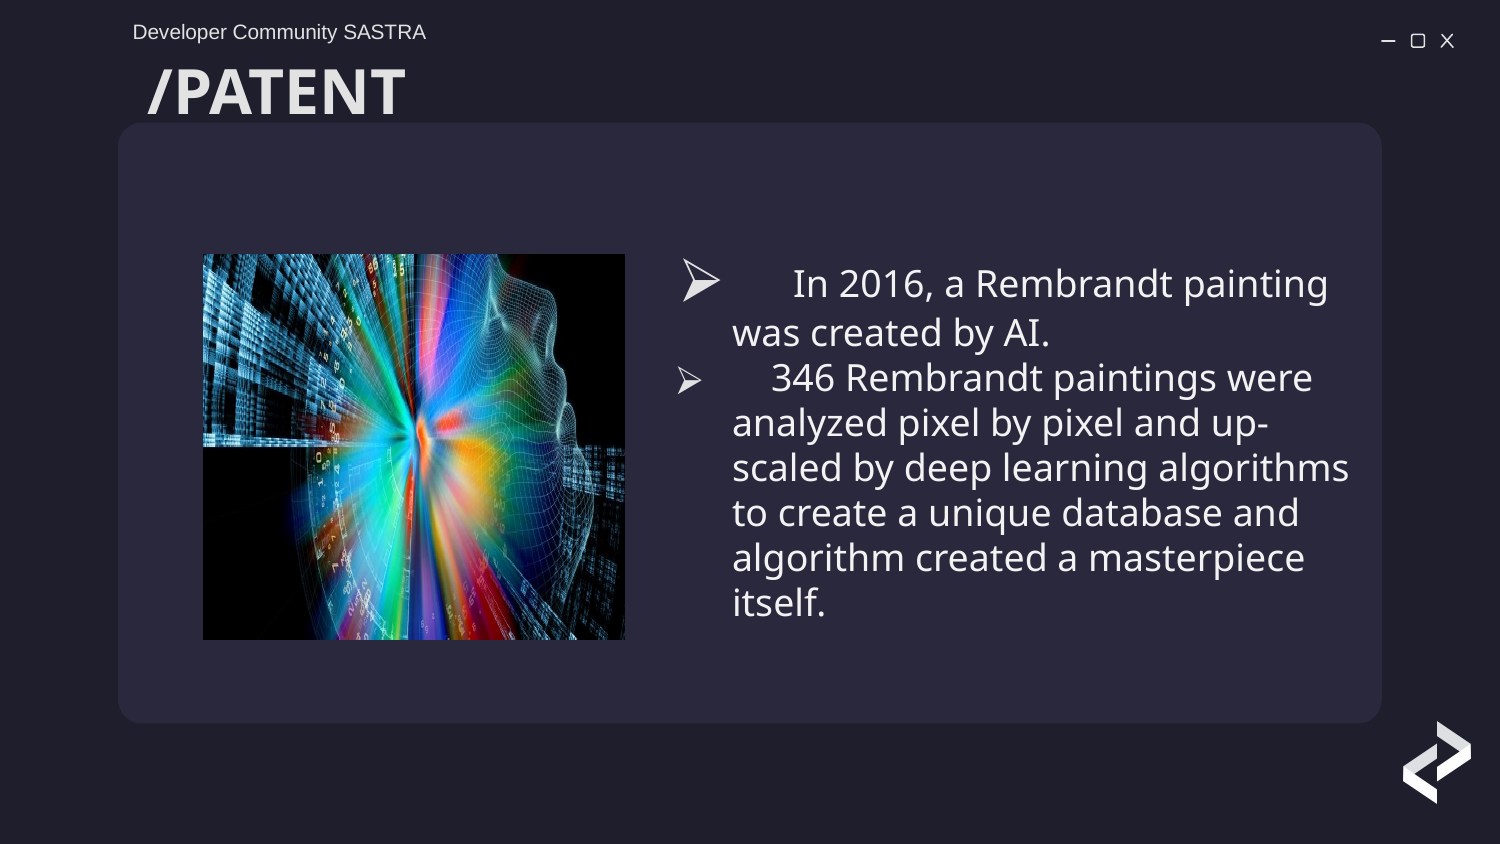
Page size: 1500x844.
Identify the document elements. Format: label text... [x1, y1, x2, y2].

text_box Developer Community SASTRA [132, 8, 456, 55]
text_box /PATENT [132, 36, 625, 142]
picture [203, 254, 625, 640]
picture [1403, 721, 1472, 804]
subtitle In 2016, a Rembrandt painting was created by AI. 346 Rembrandt paintings were analyzed pixel by pixel and up-scaled by deep learning algorithms to create a unique database and algorithm created a masterpiece itself. [642, 189, 1394, 674]
